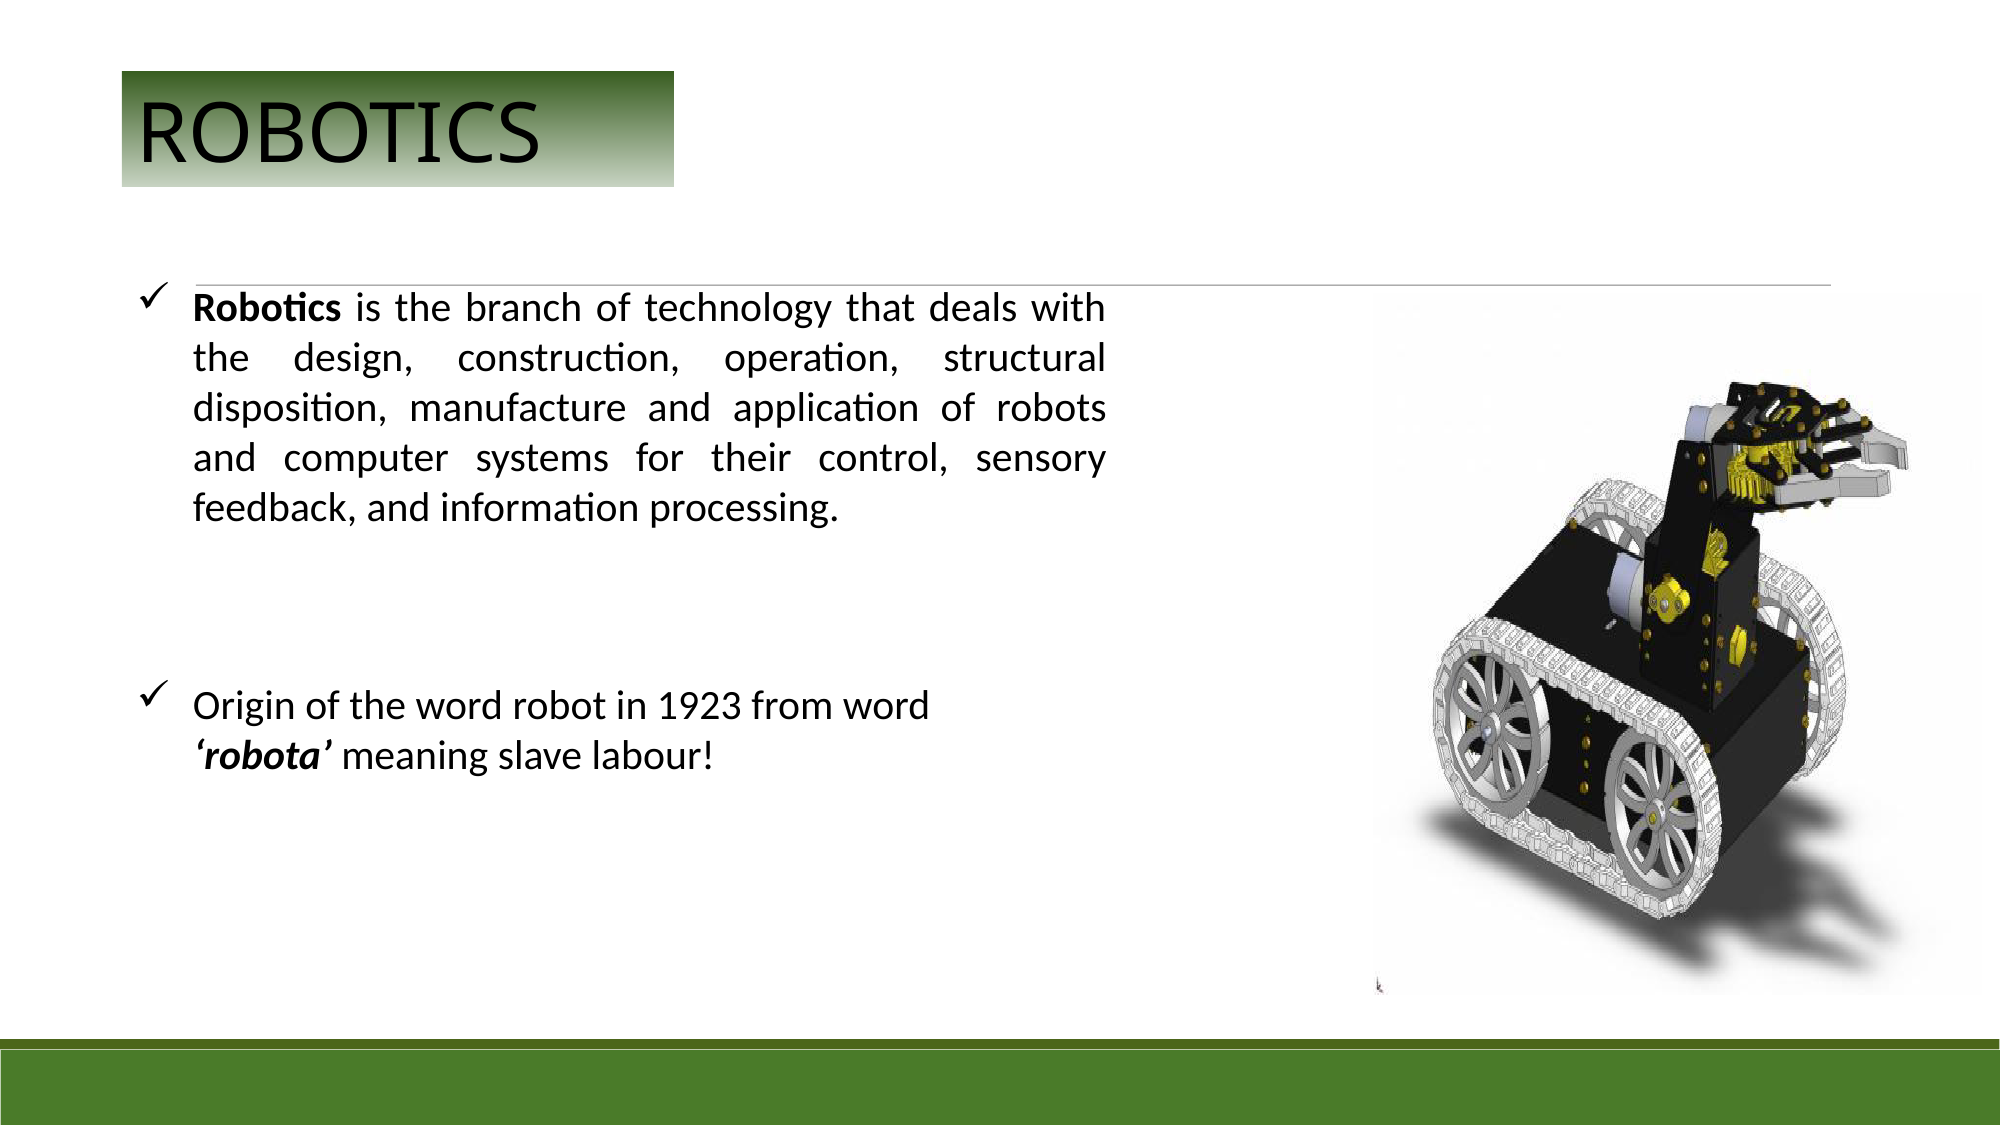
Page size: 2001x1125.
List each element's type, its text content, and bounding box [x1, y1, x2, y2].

text_box Origin of the word robot in 1923 from word ‘robota’ meaning slave labour! [121, 625, 1122, 770]
picture [1372, 293, 1982, 995]
text_box Robotics is the branch of technology that deals with the design, construction, operation, structural disposition, manufacture and application of robots and computer systems for their control, sensory feedback, and information processing. [121, 272, 1122, 625]
text_box ROBOTICS [121, 71, 674, 187]
